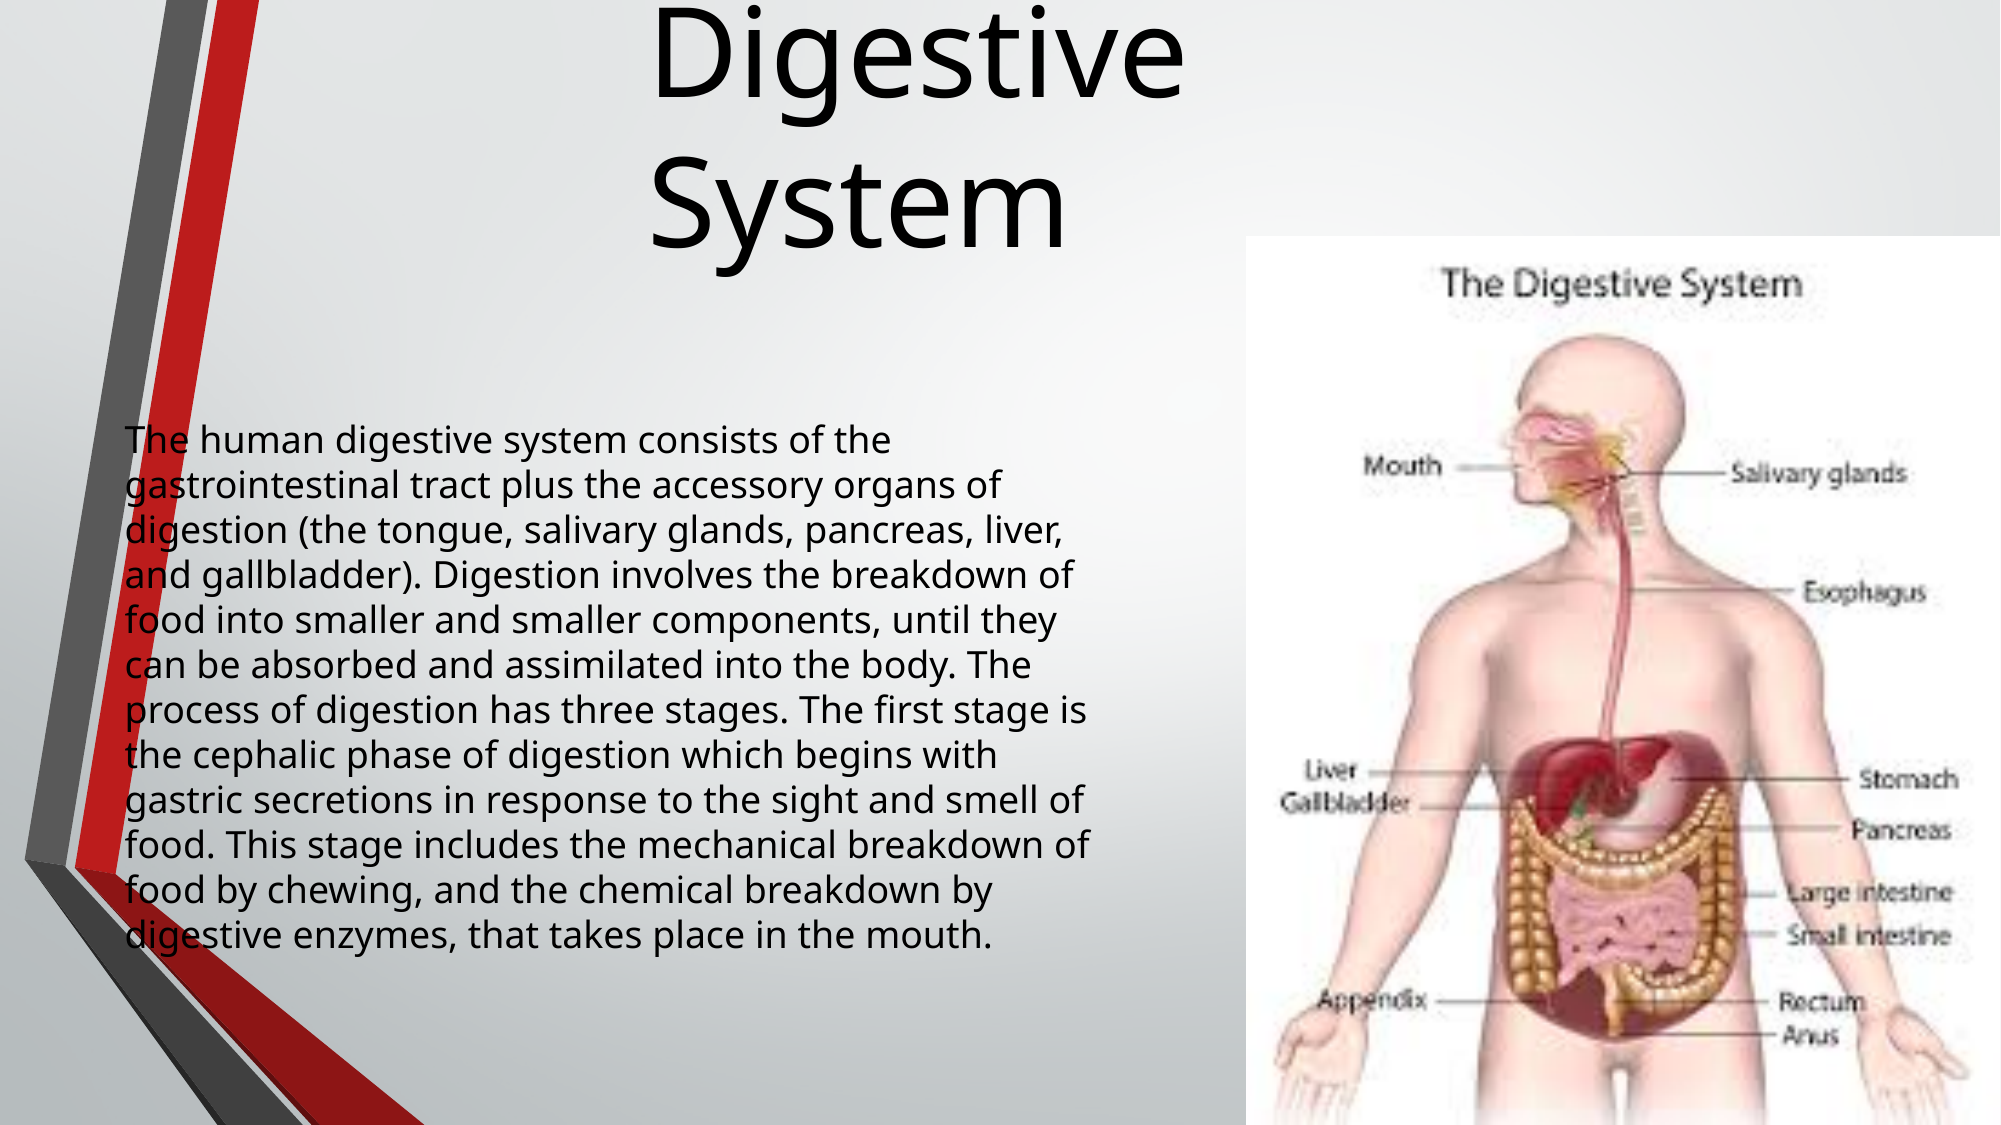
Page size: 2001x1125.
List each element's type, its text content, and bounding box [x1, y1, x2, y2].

text_box The human digestive system consists of the gastrointestinal tract plus the accessory organs of digestion (the tongue, salivary glands, pancreas, liver, and gallbladder). Digestion involves the breakdown of food into smaller and smaller components, until they can be absorbed and assimilated into the body. The process of digestion has three stages. The first stage is the cephalic phase of digestion which begins with gastric secretions in response to the sight and smell of food. This stage includes the mechanical breakdown of food by chewing, and the chemical breakdown by digestive enzymes, that takes place in the mouth. [109, 408, 1110, 964]
picture [1245, 236, 2000, 1125]
text_box Digestive System [632, 0, 1368, 280]
